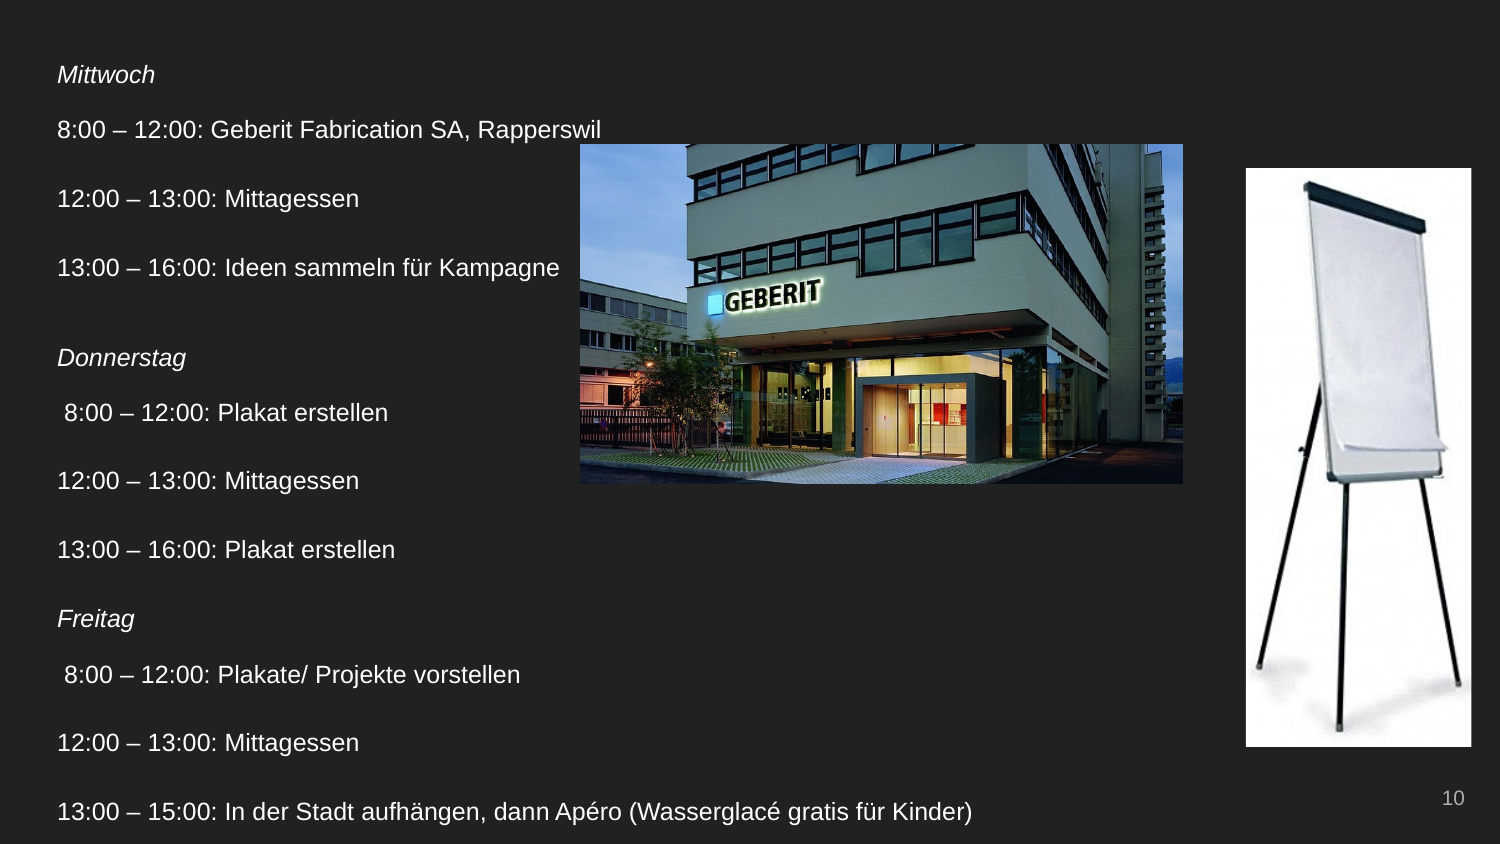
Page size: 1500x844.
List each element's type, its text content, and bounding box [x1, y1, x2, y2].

picture [1245, 168, 1472, 748]
slide_number 10 [1389, 764, 1480, 830]
picture [580, 143, 1183, 485]
list Mittwoch 8:00 – 12:00: Geberit Fabrication SA, Rapperswil 12:00 – 13:00: Mittagessen 13:00 – 16:00: Ideen sammeln für Kampagne Donnerstag 8:00 – 12:00: Plakat erstellen 12:00 – 13:00: Mittagessen 13:00 – 16:00: Plakat erstellen Freitag 8:00 – 12:00: Plakate/ Projekte vorstellen 12:00 – 13:00: Mittagessen 13:00 – 15:00: In der Stadt aufhängen, dann Apéro (Wasserglacé gratis für Kinder) [42, 38, 1440, 821]
